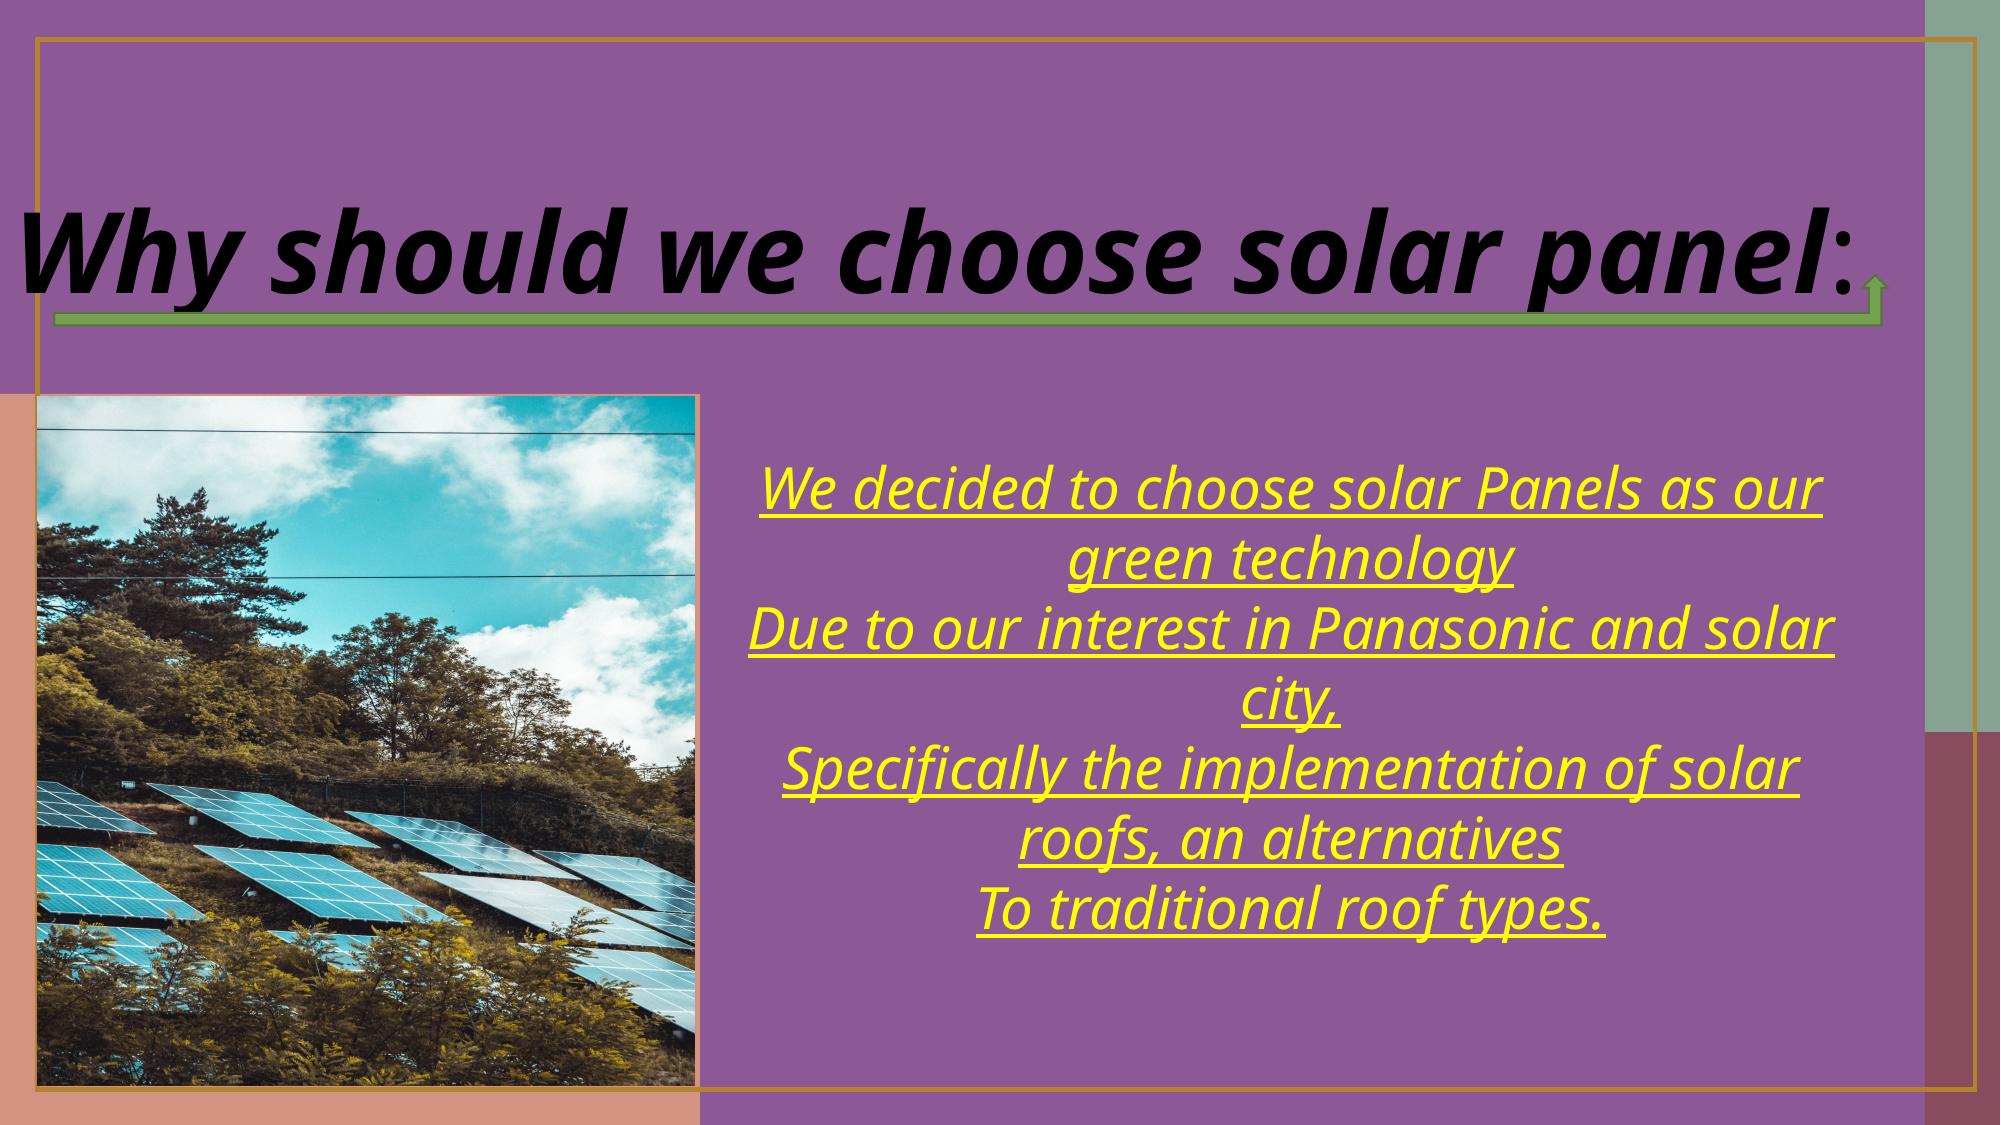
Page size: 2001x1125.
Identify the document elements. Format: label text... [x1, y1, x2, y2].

text_box [36, 38, 1976, 1090]
text_box [53, 273, 1891, 327]
text_box Why should we choose solar panel: [0, 173, 1874, 324]
text_box We decided to choose solar Panels as our green technology Due to our interest in Panasonic and solar city, Specifically the implementation of solar roofs, an alternatives To traditional roof types. [695, 443, 1888, 1009]
picture [37, 396, 695, 1086]
